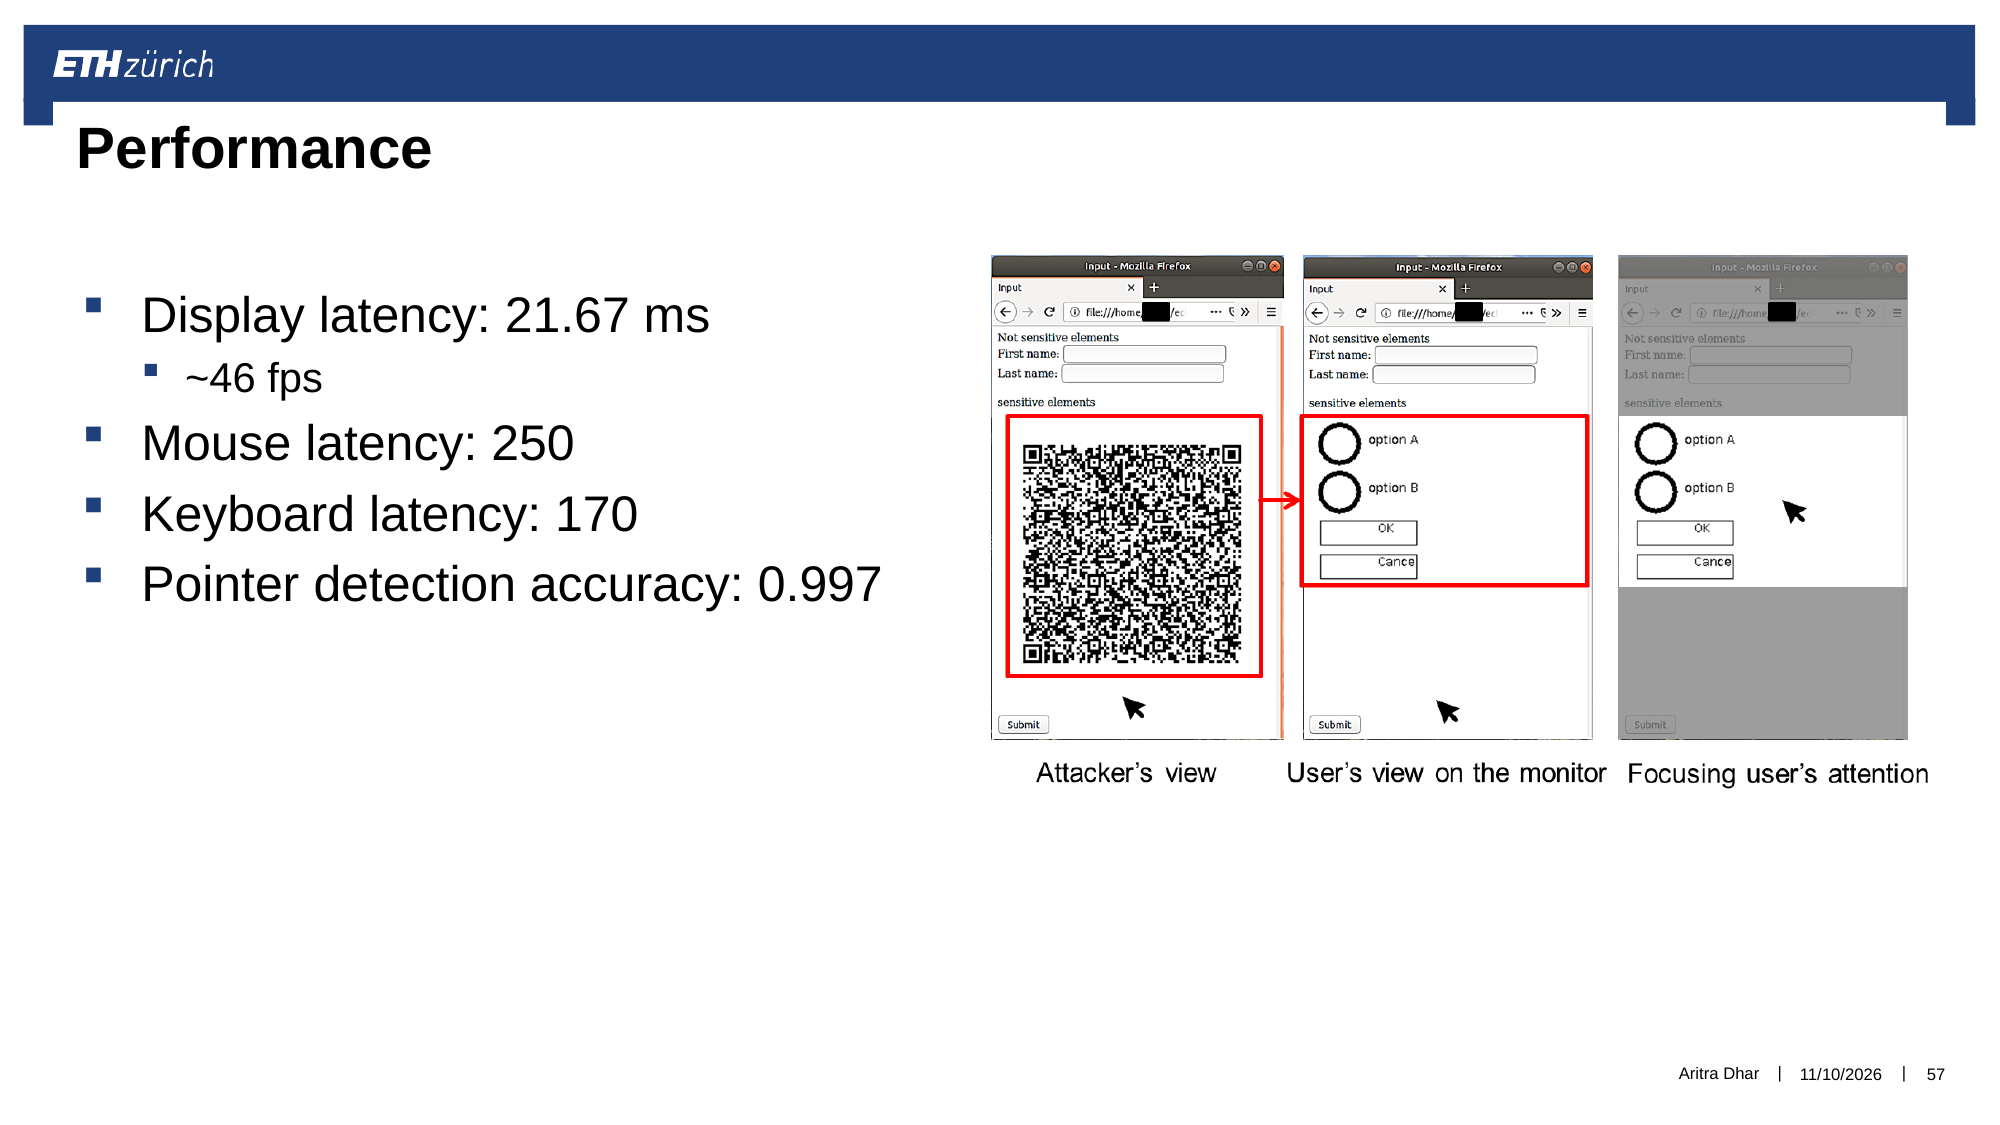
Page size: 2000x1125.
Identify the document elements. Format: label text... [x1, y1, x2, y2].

footer Aritra Dhar [999, 1034, 1760, 1111]
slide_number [1790, 1034, 1892, 1112]
slide_number 57 [1906, 1034, 1966, 1112]
title Performance [53, 101, 1946, 262]
picture [991, 255, 1947, 807]
